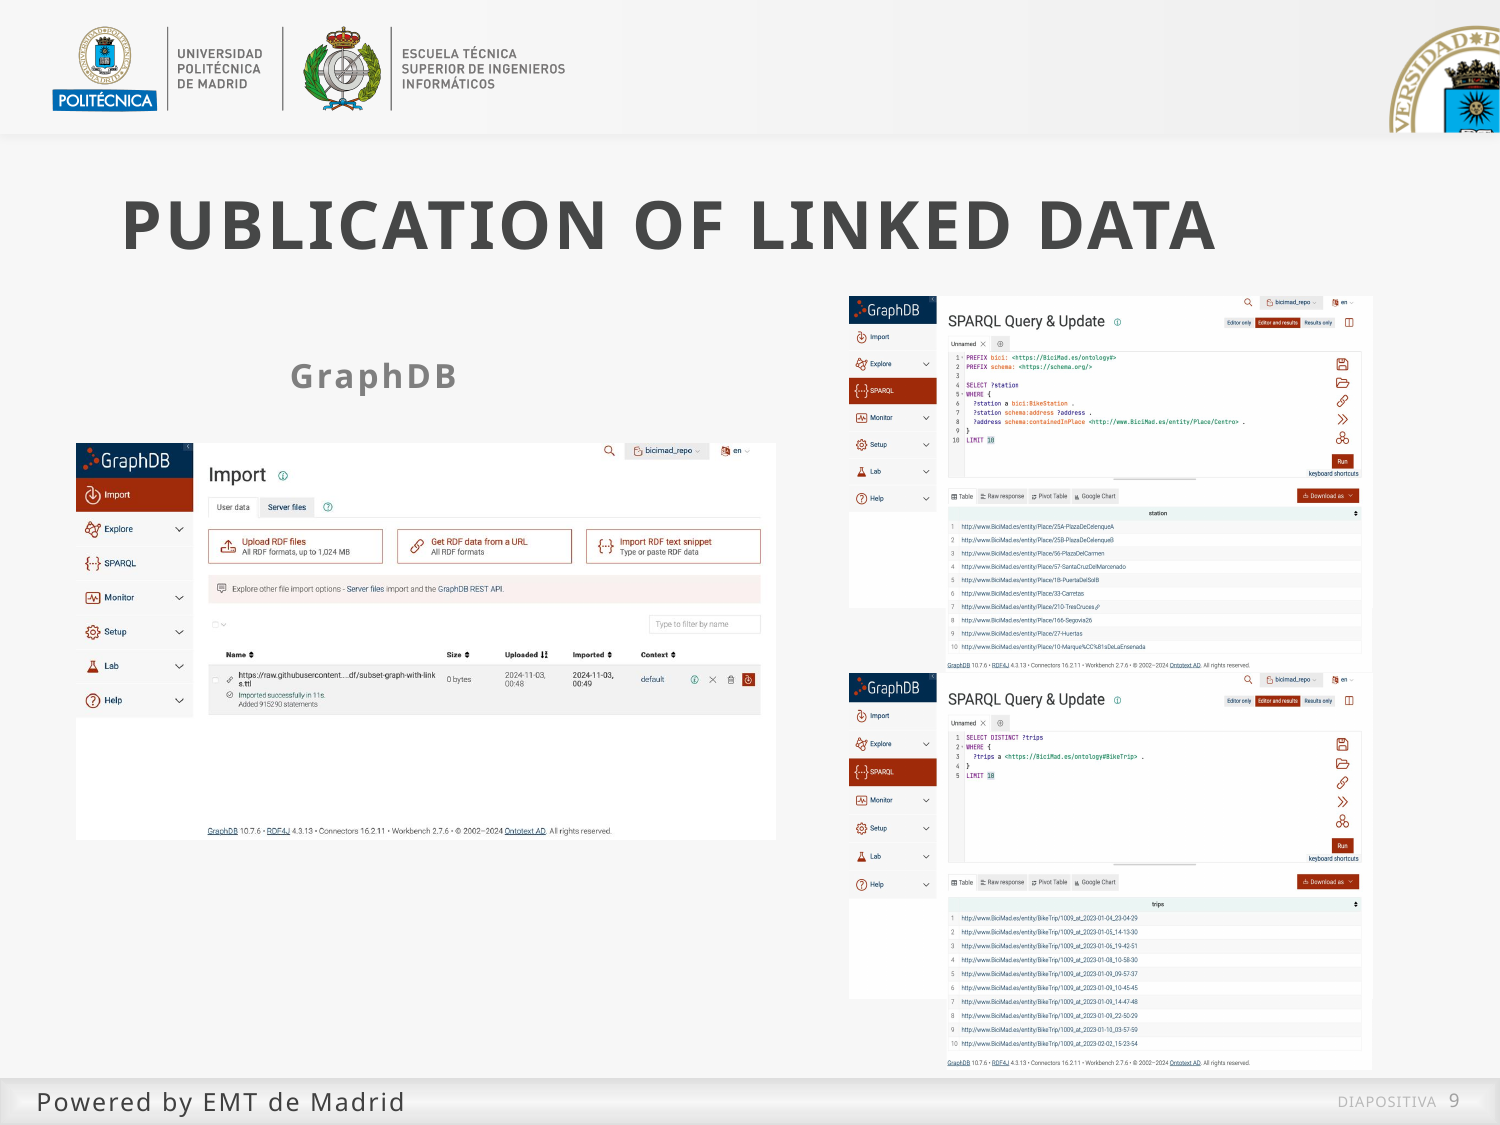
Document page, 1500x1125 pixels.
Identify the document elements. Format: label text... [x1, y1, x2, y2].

picture [30, 4, 587, 134]
picture [1387, 23, 1500, 133]
list publication of linked data [120, 192, 1431, 266]
picture [1470, 101, 1483, 115]
picture [76, 443, 776, 841]
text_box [849, 673, 1373, 1070]
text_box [849, 296, 1373, 672]
list GraphDB [95, 359, 651, 396]
list Powered by EMT de Madrid [36, 782, 1141, 1125]
